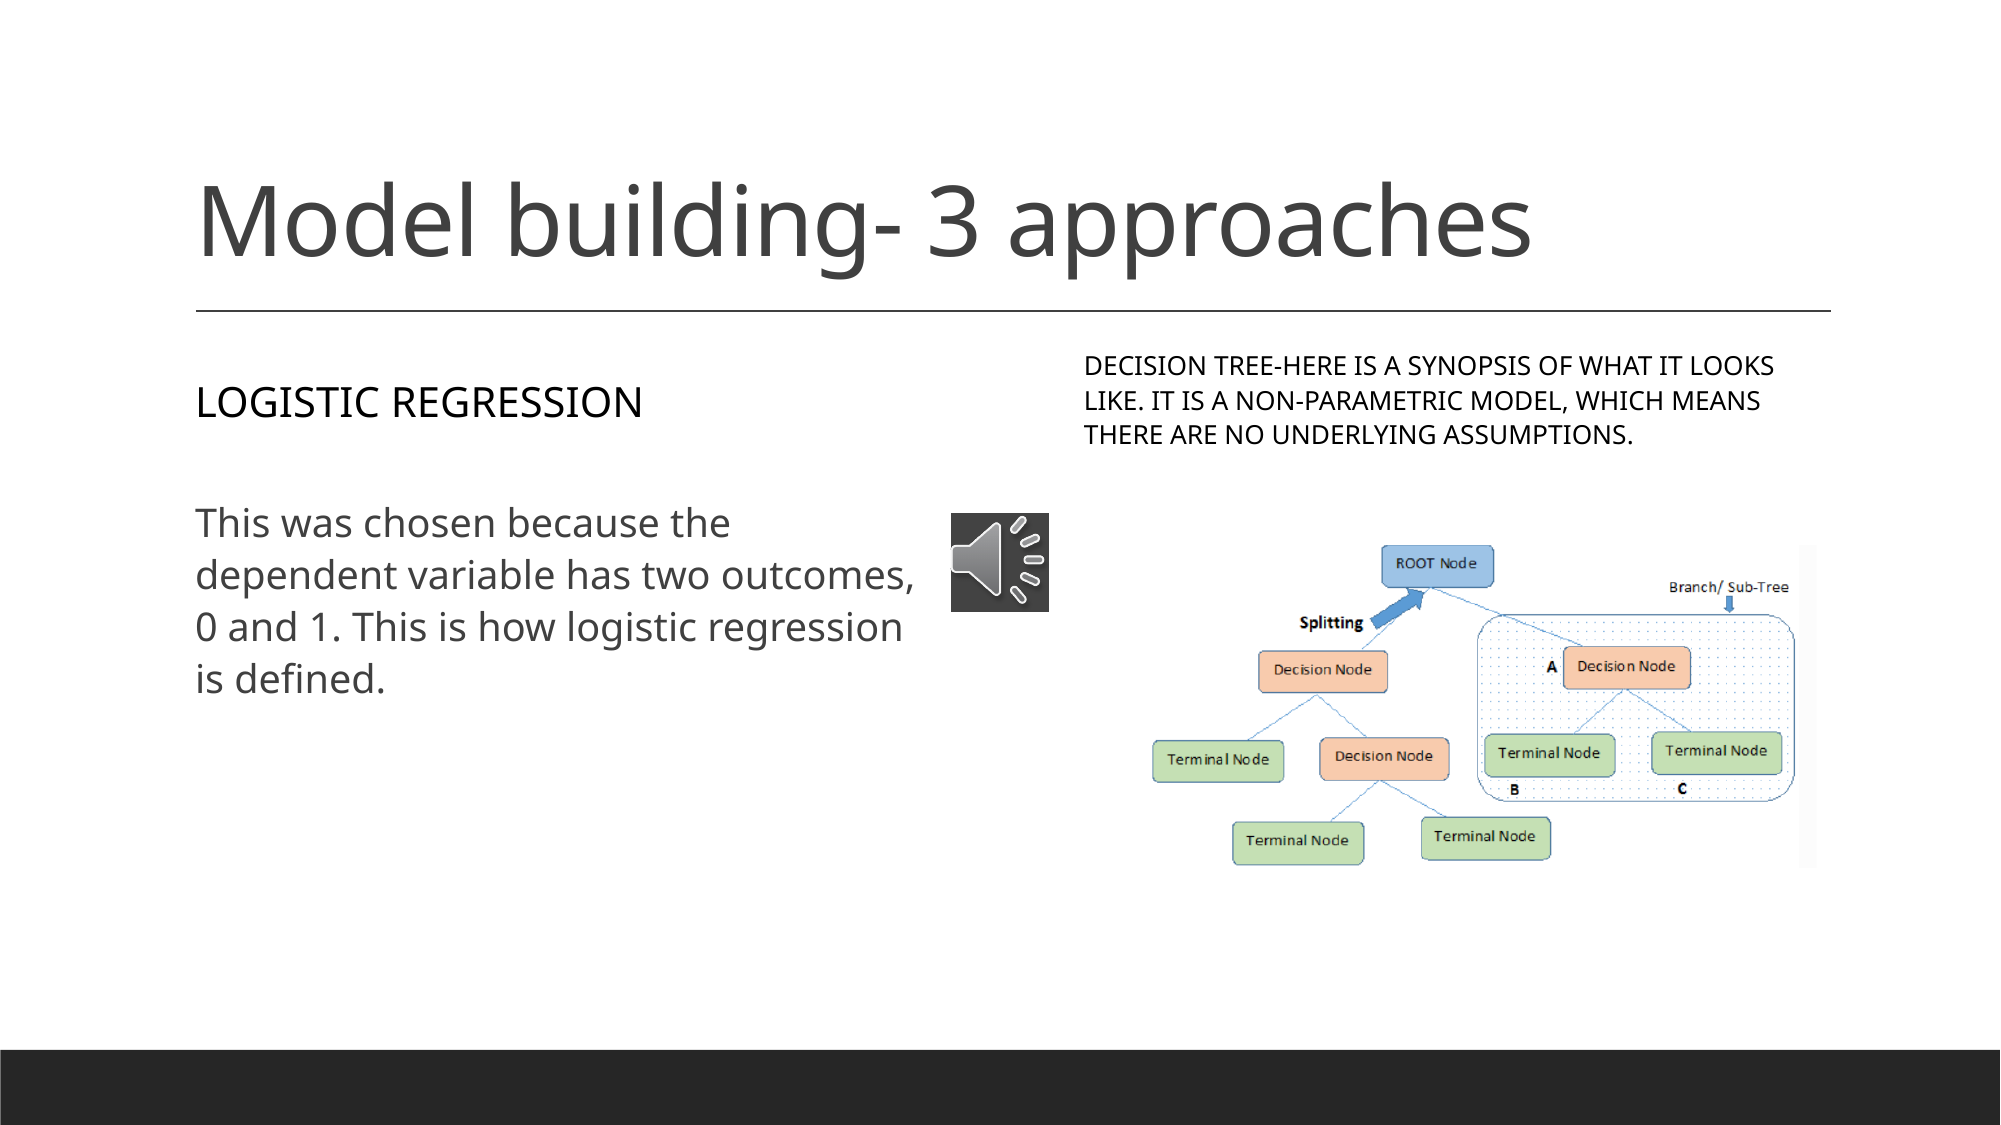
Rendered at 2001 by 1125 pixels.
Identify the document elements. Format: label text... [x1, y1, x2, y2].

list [1068, 518, 1831, 929]
list Logistic Regression [180, 337, 942, 459]
list This was chosen because the dependent variable has two outcomes, 0 and 1. This is how logistic regression is defined. [180, 485, 942, 963]
list Decision Tree-Here is a synopsis of what it looks like. It is a non-parametric model, which means there are no underlying assumptions. [1068, 337, 1830, 459]
title Model building- 3 approaches [180, 47, 1830, 285]
picture [949, 511, 1051, 613]
